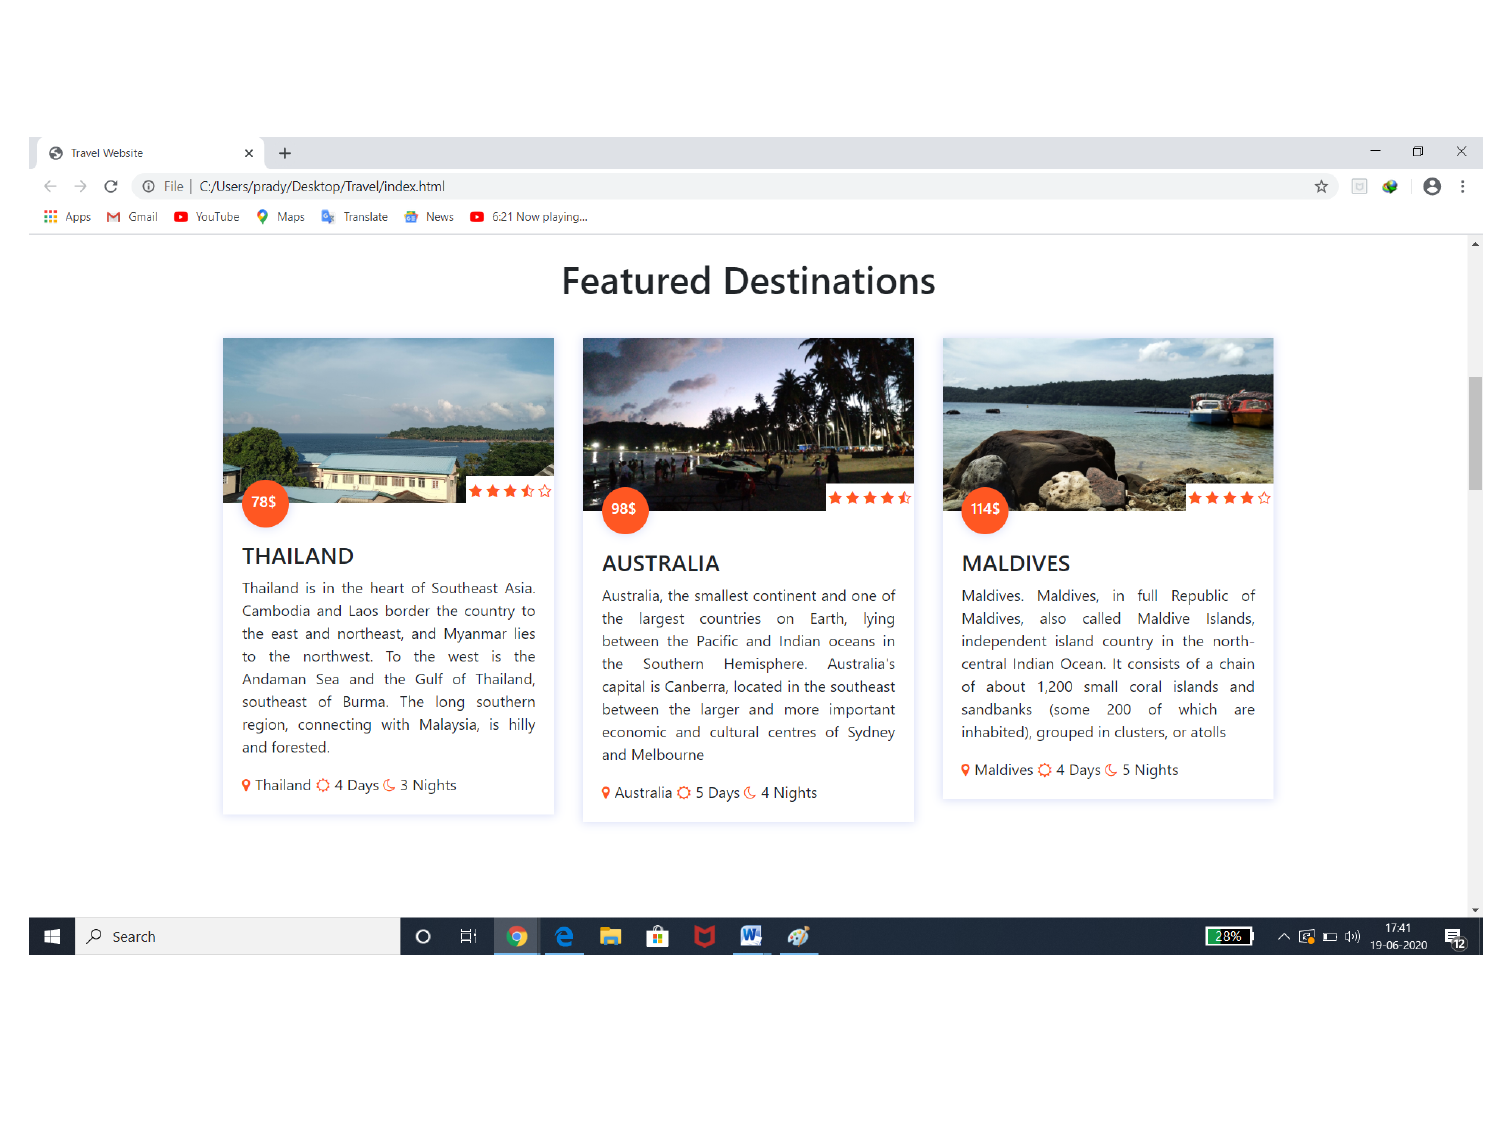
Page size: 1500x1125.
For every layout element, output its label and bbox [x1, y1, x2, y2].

picture [29, 136, 1483, 955]
